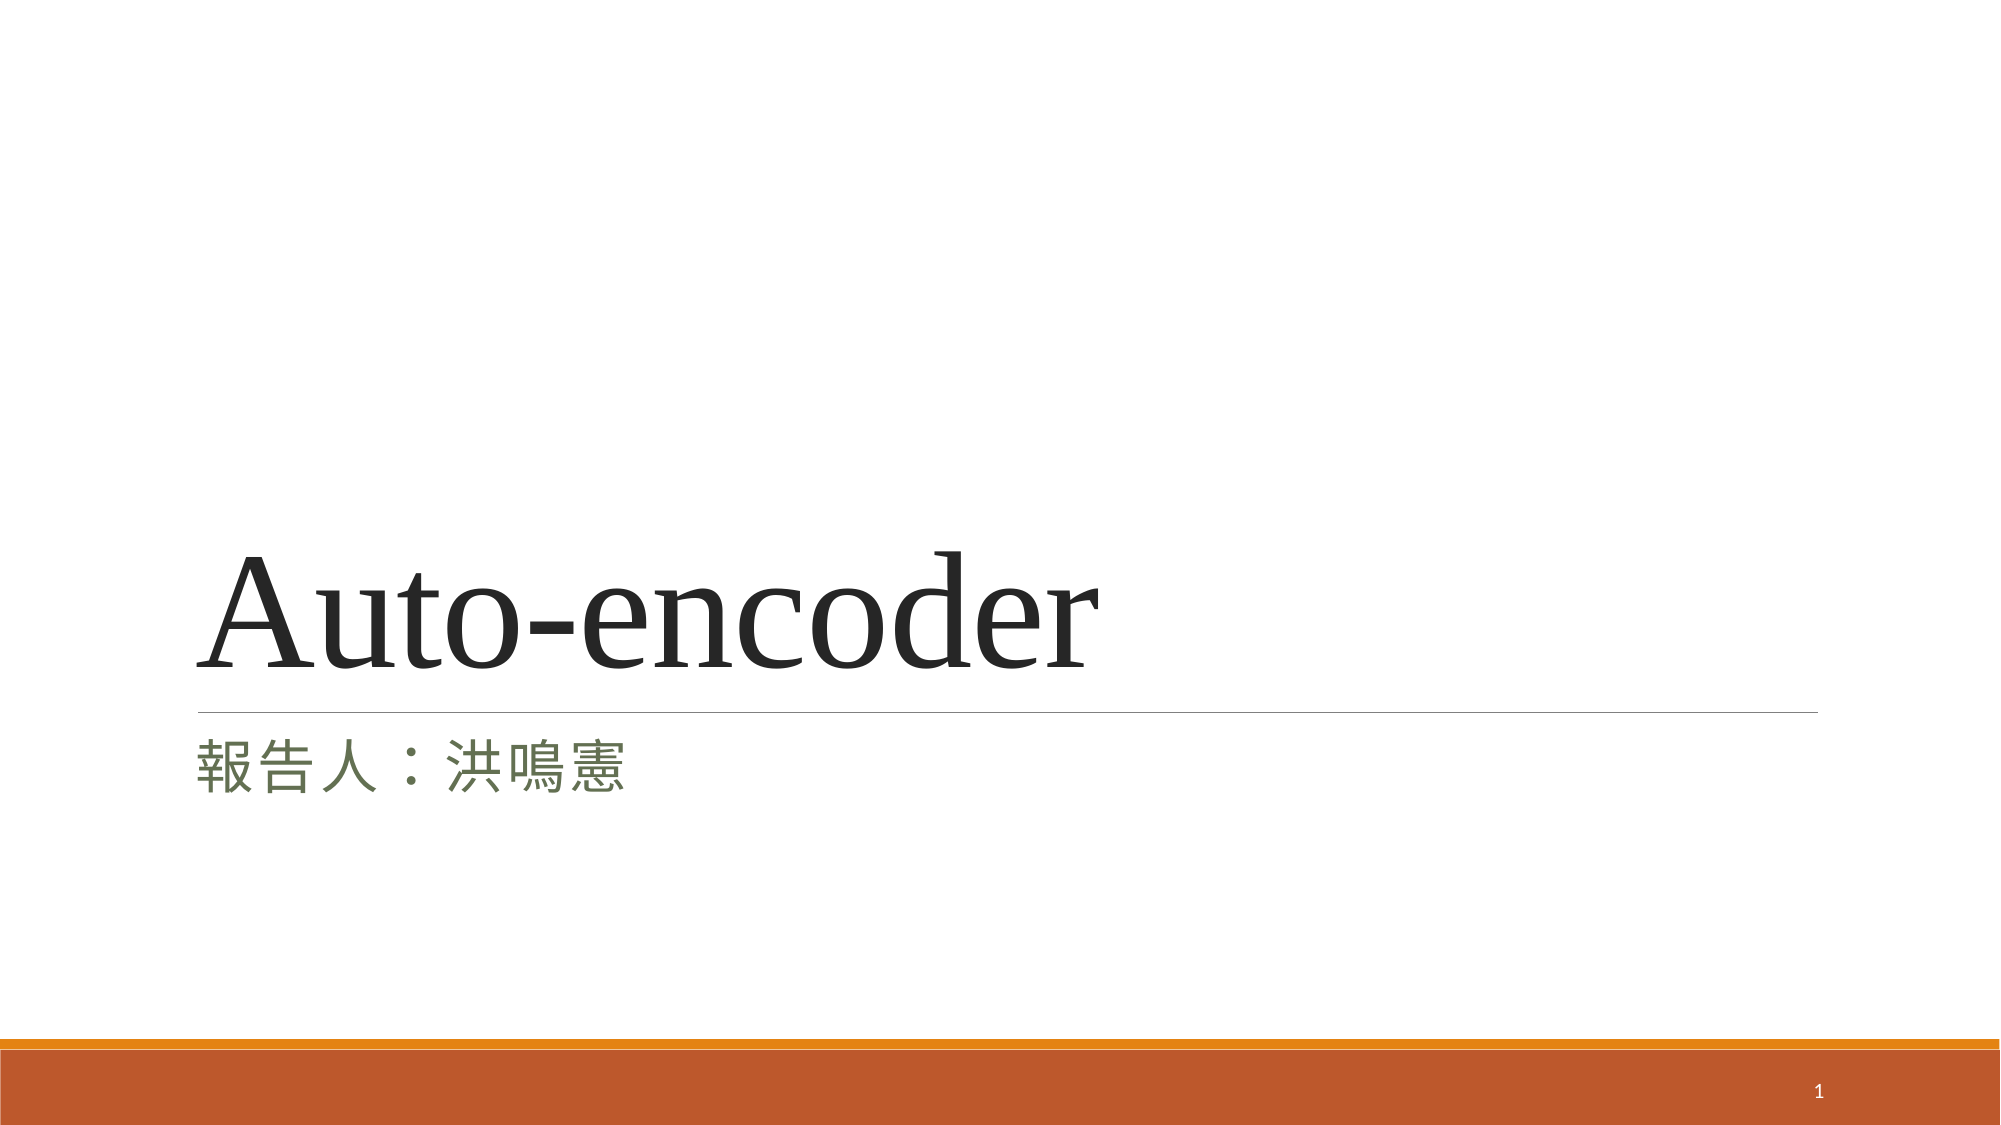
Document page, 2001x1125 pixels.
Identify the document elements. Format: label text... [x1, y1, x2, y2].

slide_number 1 [1624, 1059, 1840, 1120]
subtitle 報告人：洪鳴憲 [180, 730, 1831, 919]
title Auto-encoder [180, 124, 1830, 710]
